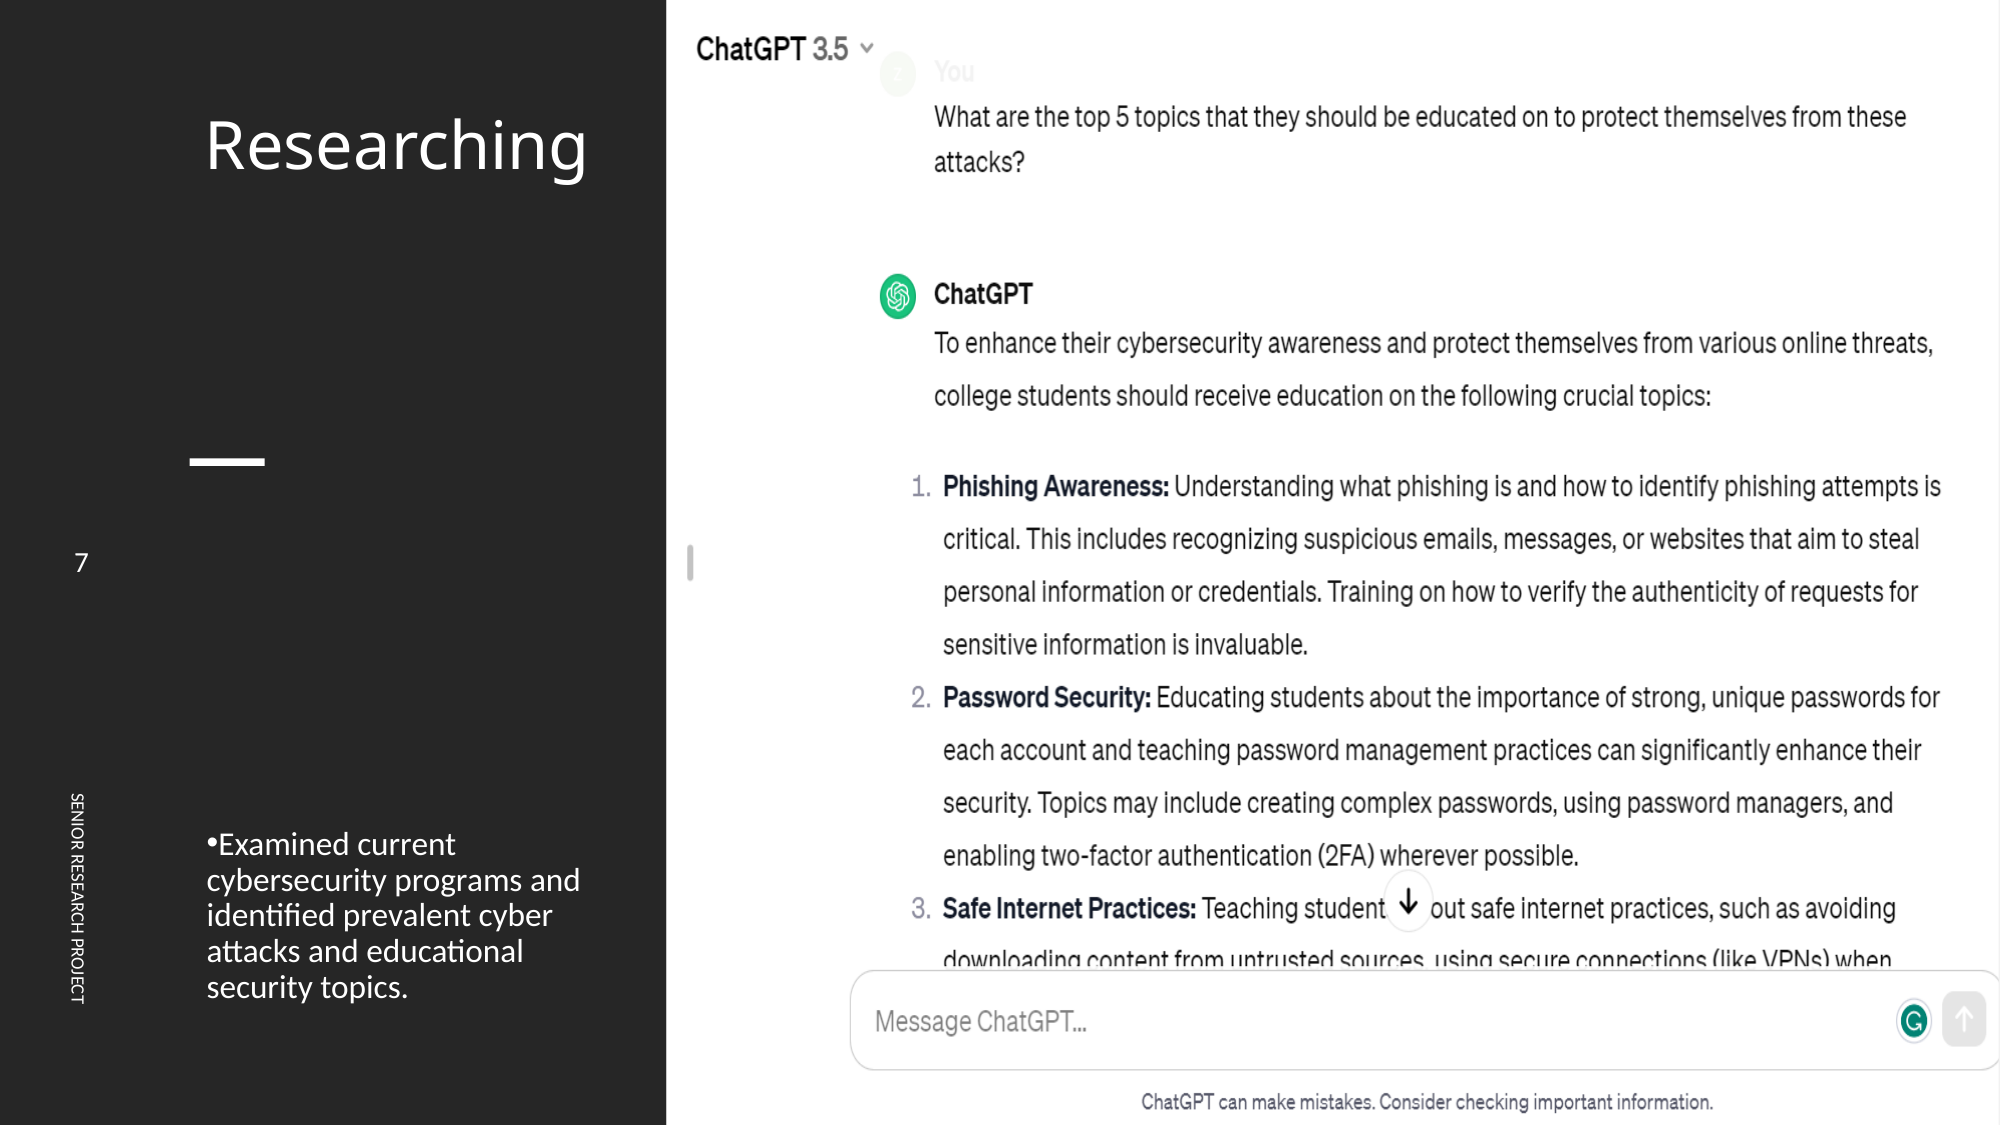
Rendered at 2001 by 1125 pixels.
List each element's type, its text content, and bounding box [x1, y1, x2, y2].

slide_number 7 [26, 532, 137, 589]
list Examined current cybersecurity programs and identified prevalent cyber attacks and educational security topics. [191, 492, 612, 1014]
title Researching [189, 104, 612, 373]
footer SENIOR RESEARCH PROJECT [53, 746, 105, 1020]
text_box [0, 0, 665, 1125]
text_box [189, 457, 266, 467]
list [665, 0, 1999, 1125]
